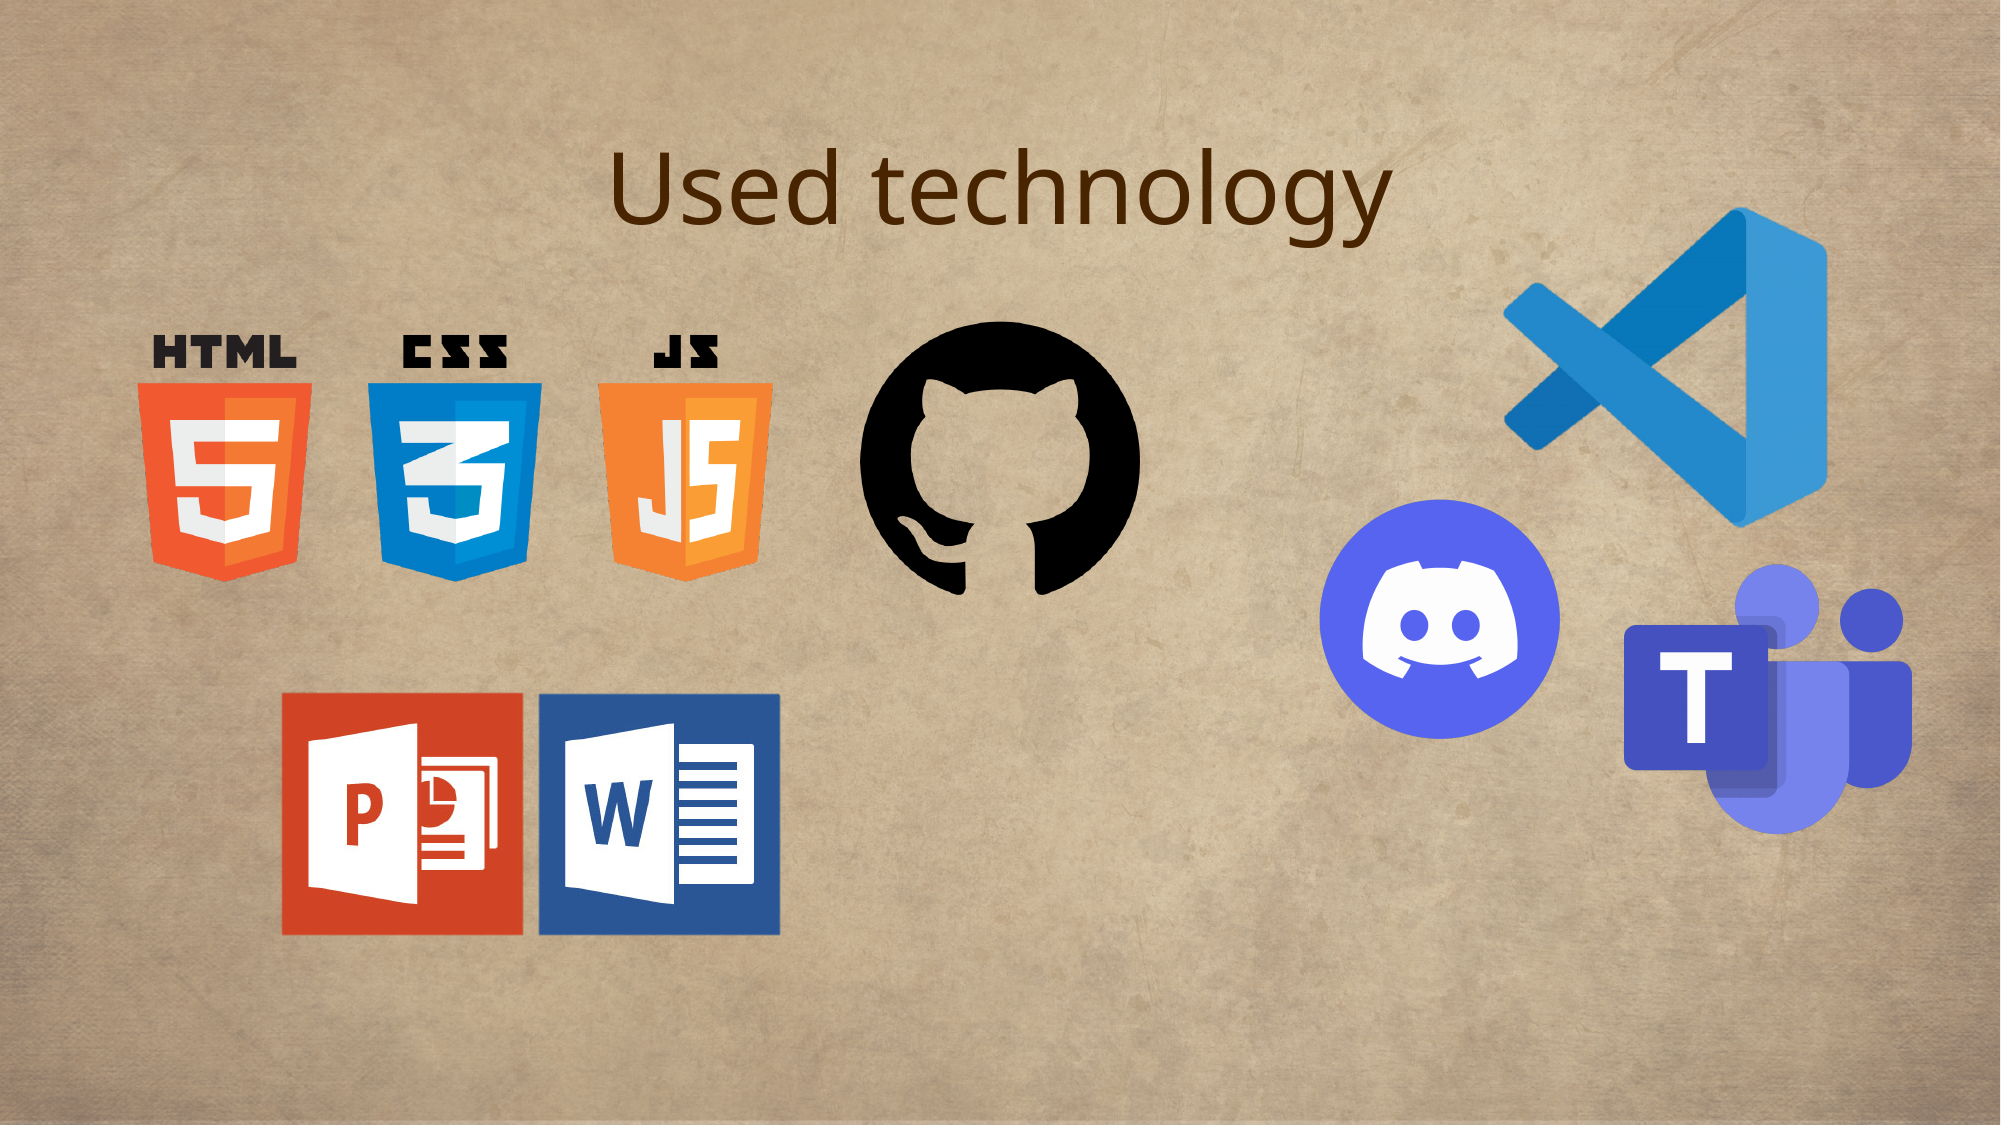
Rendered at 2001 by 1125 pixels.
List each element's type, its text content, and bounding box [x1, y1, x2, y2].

title Used technology [423, 104, 1577, 317]
picture [0, 0, 2001, 1125]
